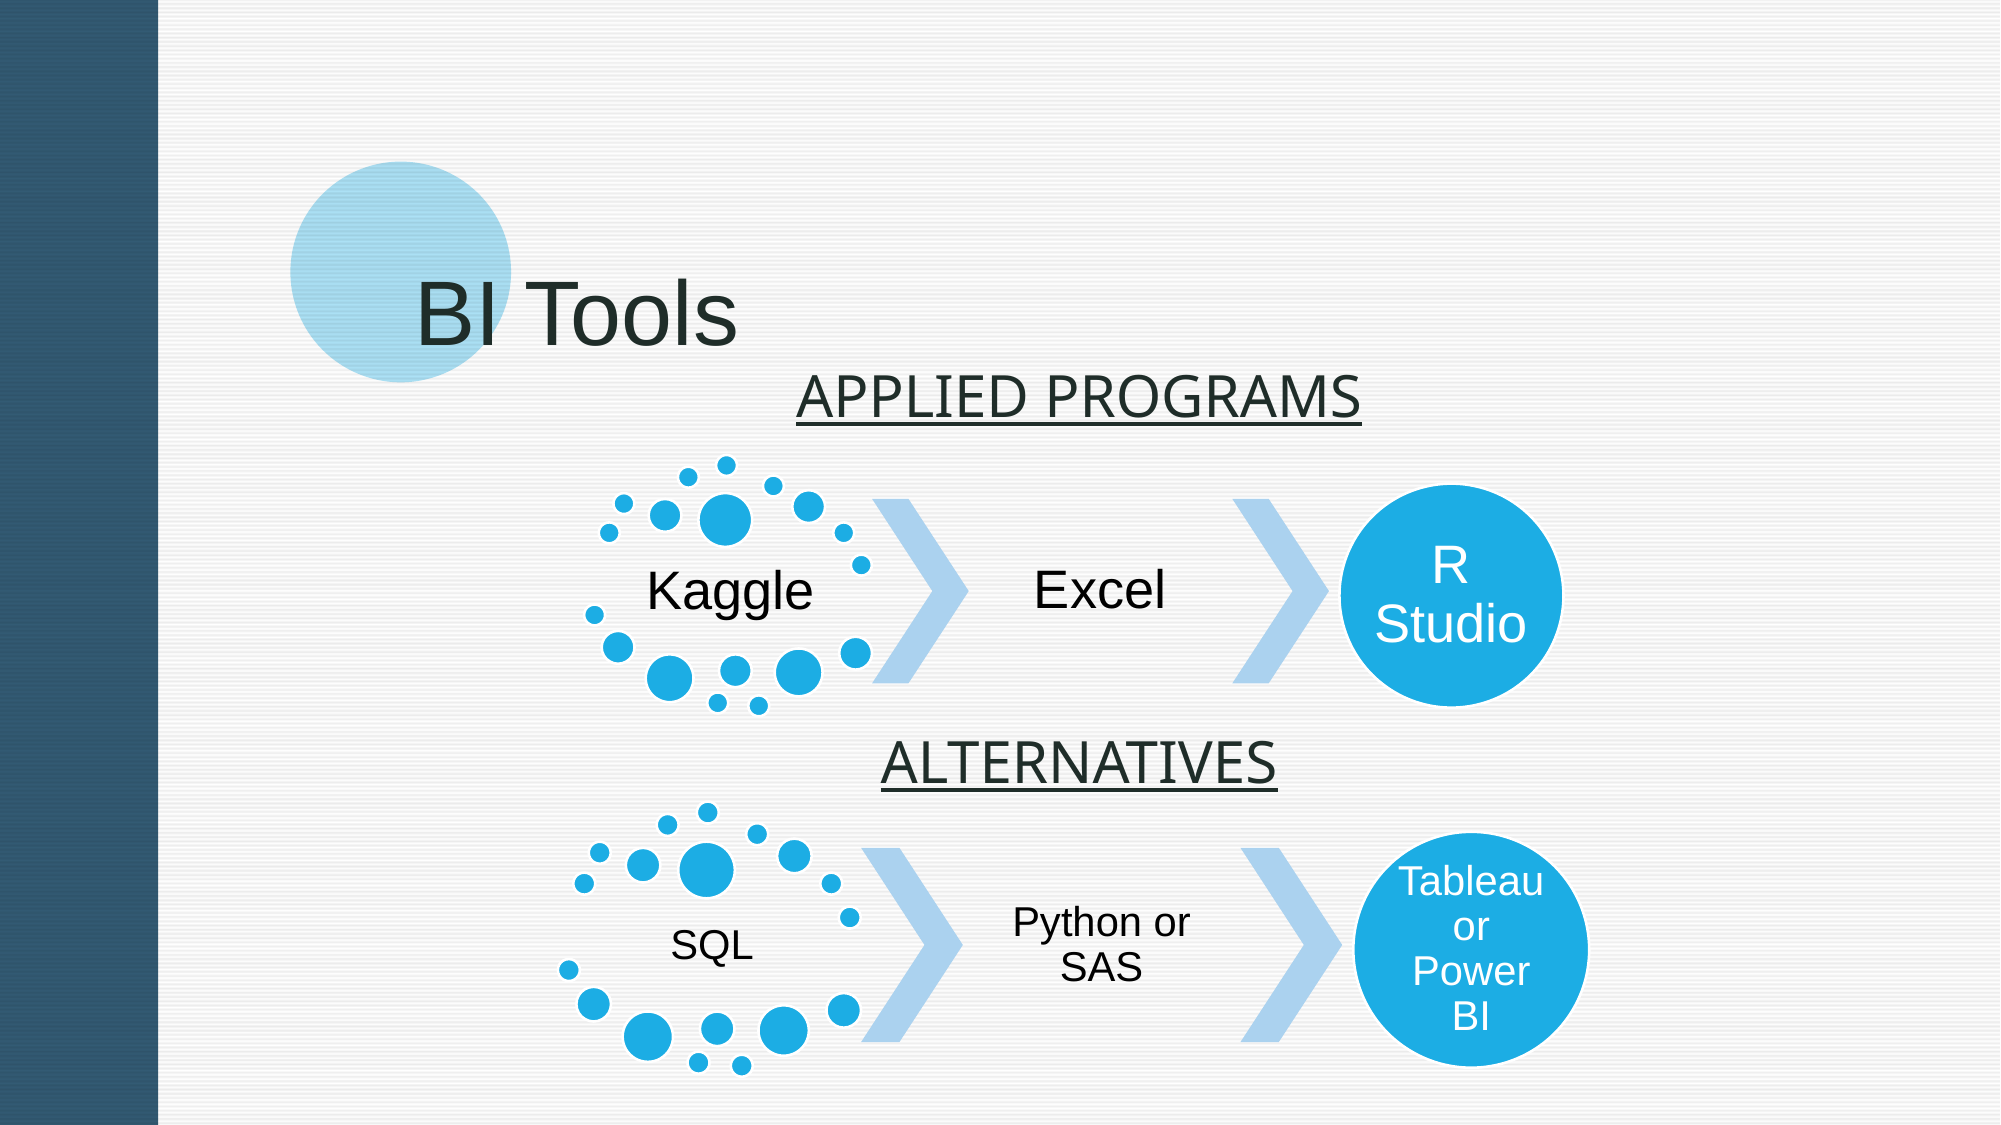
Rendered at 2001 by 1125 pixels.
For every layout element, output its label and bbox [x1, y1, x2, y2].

picture [0, 0, 2000, 1125]
text_box [408, 452, 1750, 720]
text_box [408, 798, 1750, 1080]
